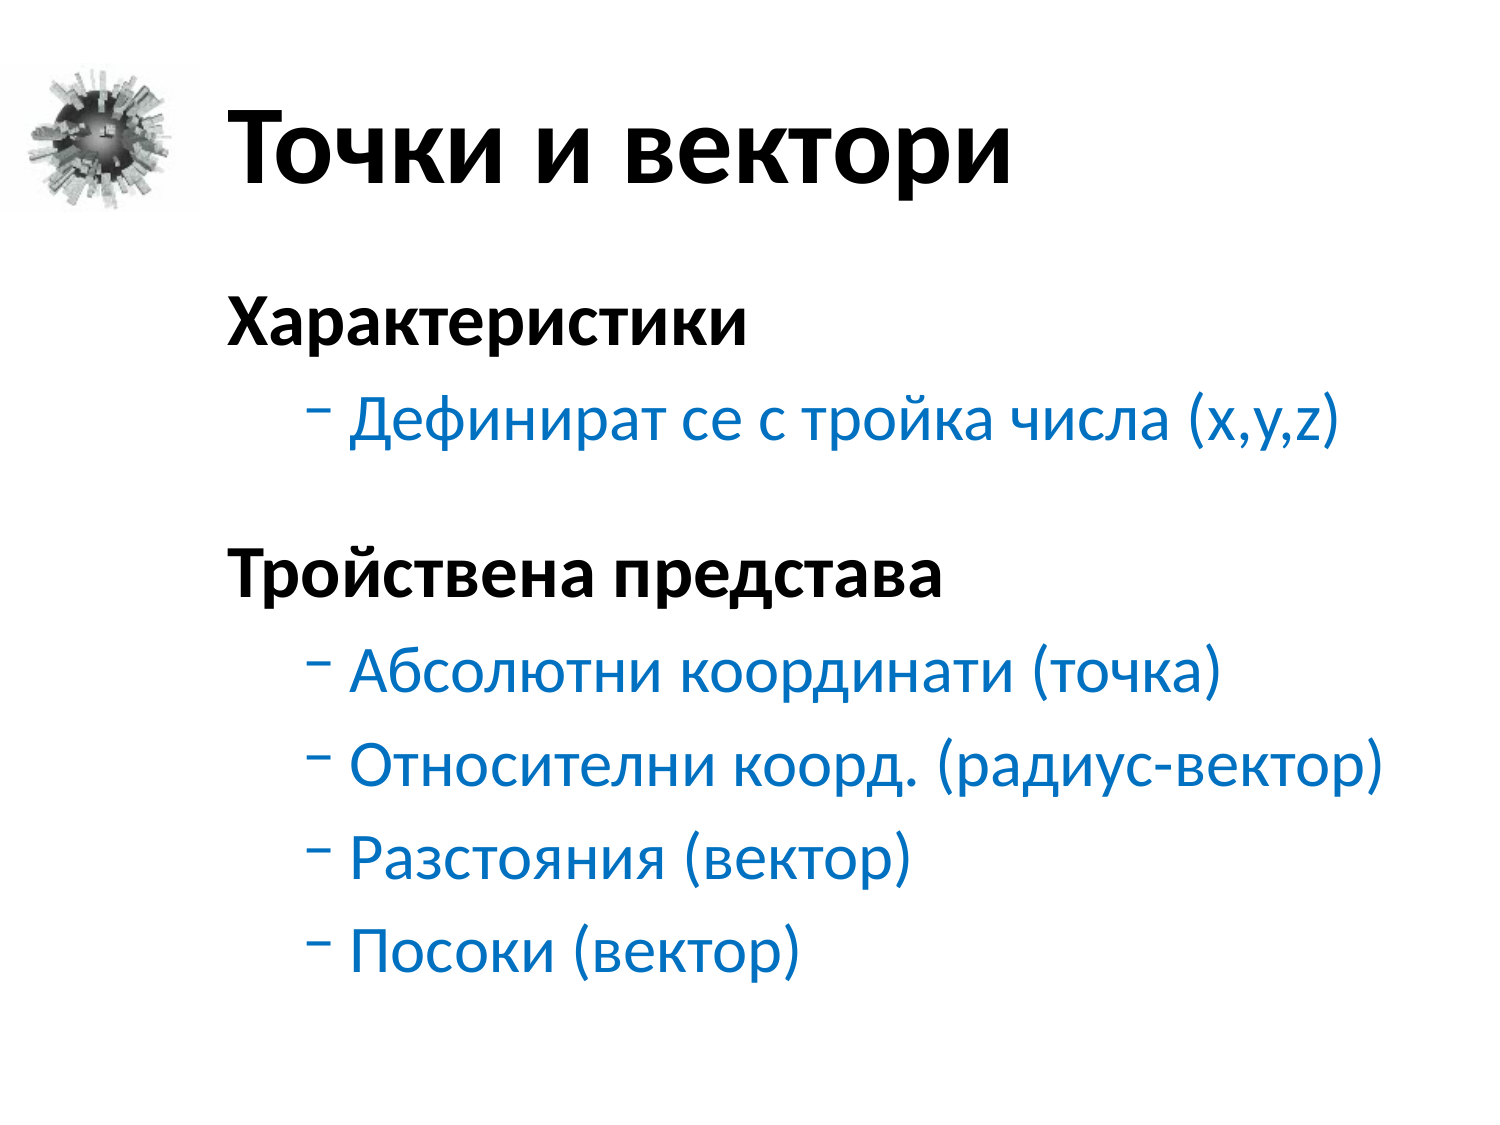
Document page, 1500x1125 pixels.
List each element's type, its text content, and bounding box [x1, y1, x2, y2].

title Точки и вектори [212, 45, 1500, 233]
list Характеристики Дефинират се с тройка числа (x,y,z) Тройствена представа Абсолютни координати (точка) Относителни коорд. (радиус-вектор) Разстояния (вектор) Посоки (вектор) [212, 262, 1500, 1100]
picture [0, 63, 200, 212]
